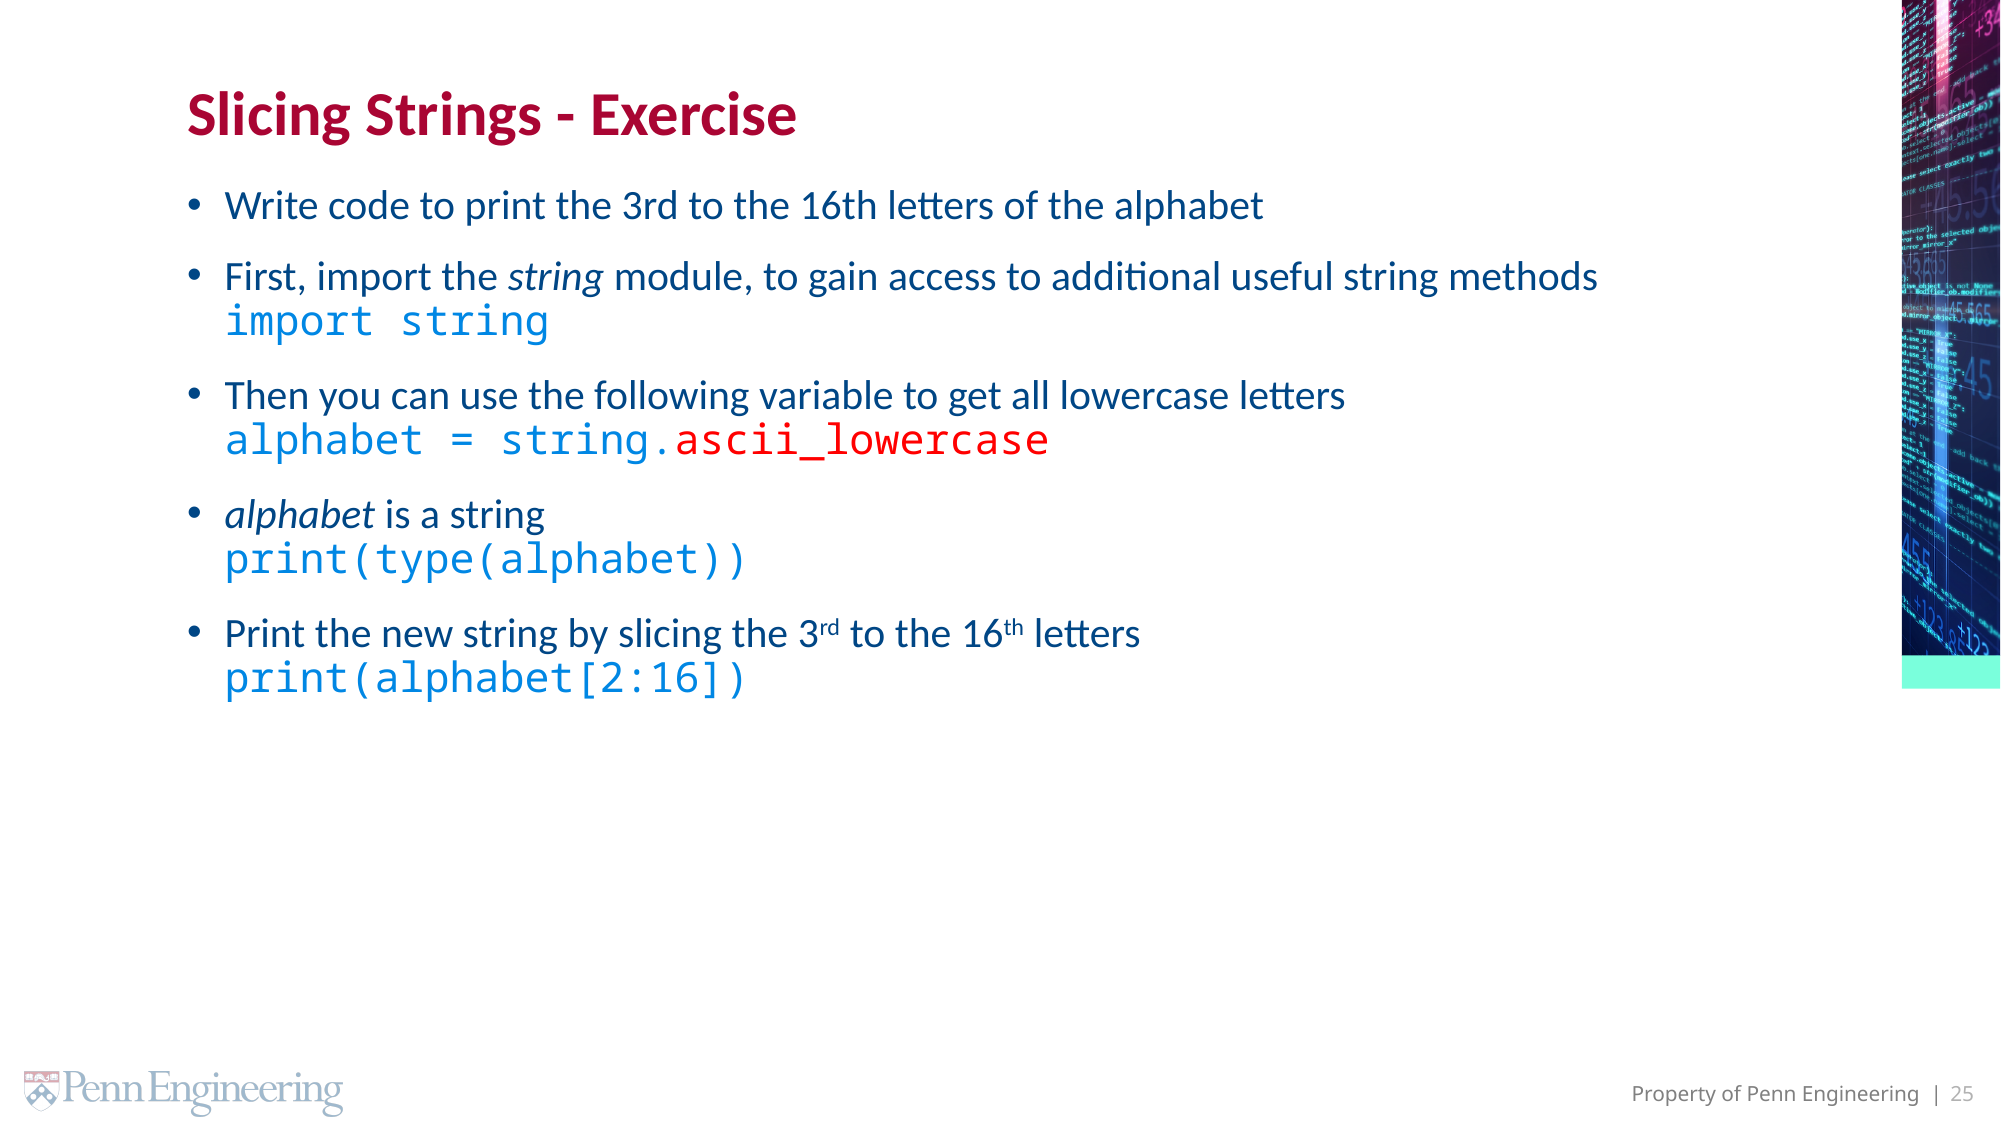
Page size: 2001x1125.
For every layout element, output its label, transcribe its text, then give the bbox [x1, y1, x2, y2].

slide_number 25 [1935, 1065, 2000, 1125]
title Slicing Strings - Exercise [187, 54, 1871, 176]
list Write code to print the 3rd to the 16th letters of the alphabet First, import the string module, to gain access to additional useful string methods import string Then you can use the following variable to get all lowercase letters alphabet = string.ascii_lowercase alphabet is a string print(type(alphabet)) Print the new string by slicing the 3rd to the 16th letters print(alphabet[2:16]) [187, 184, 1871, 868]
picture [1901, 0, 2001, 655]
